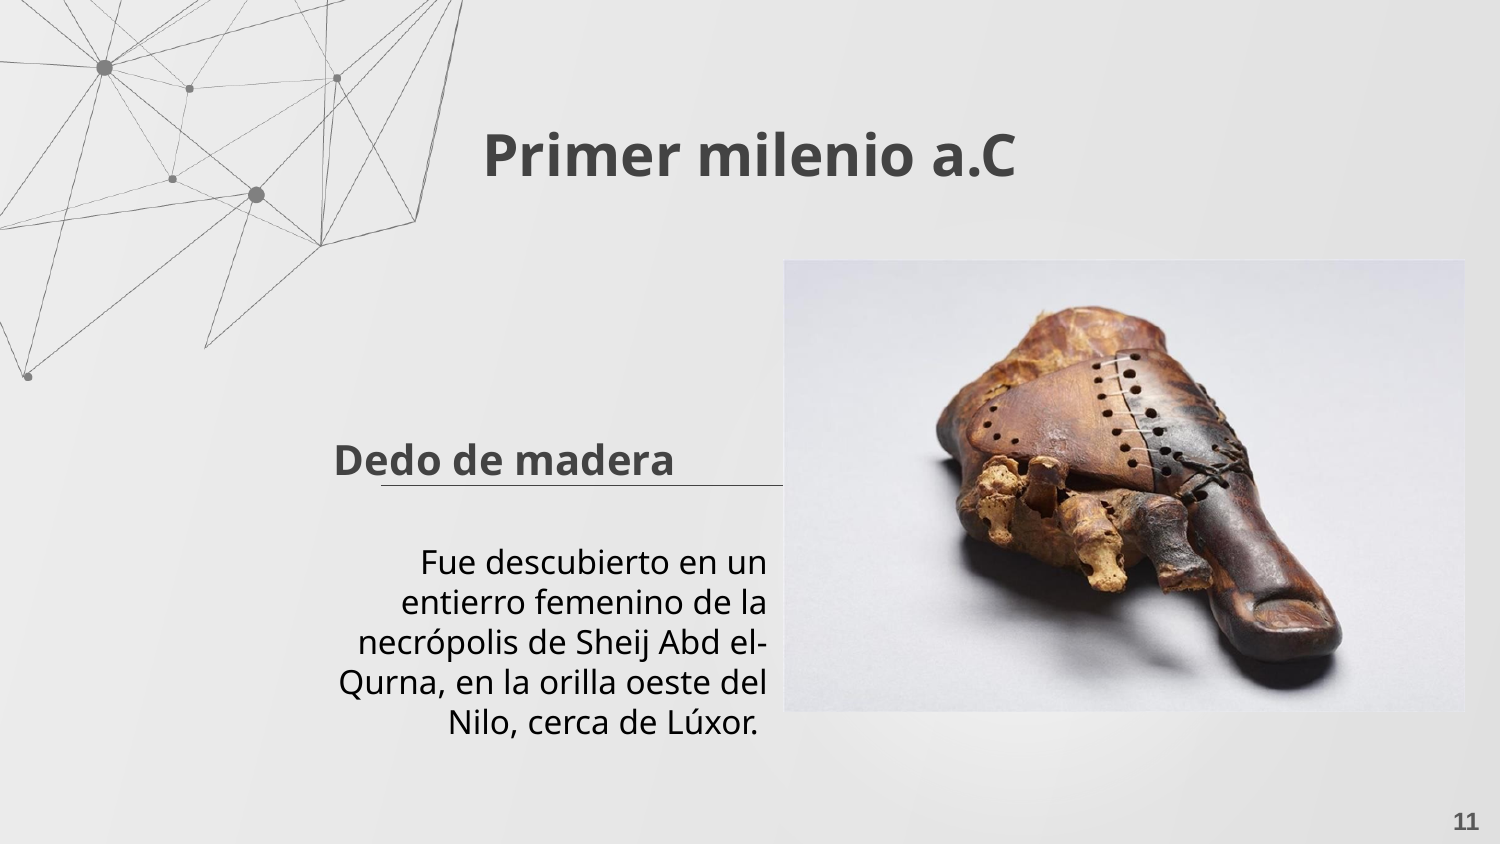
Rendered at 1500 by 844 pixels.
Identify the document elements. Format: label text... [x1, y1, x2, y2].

picture [0, 0, 1500, 844]
text_box 11 [1438, 798, 1500, 843]
title Dedo de madera [262, 161, 702, 499]
subtitle Fue descubierto en un entierro femenino de la necrópolis de Sheij Abd el-Qurna, en la orilla oeste del Nilo, cerca de Lúxor. [308, 526, 784, 820]
title Primer milenio a.C [322, 103, 1178, 259]
